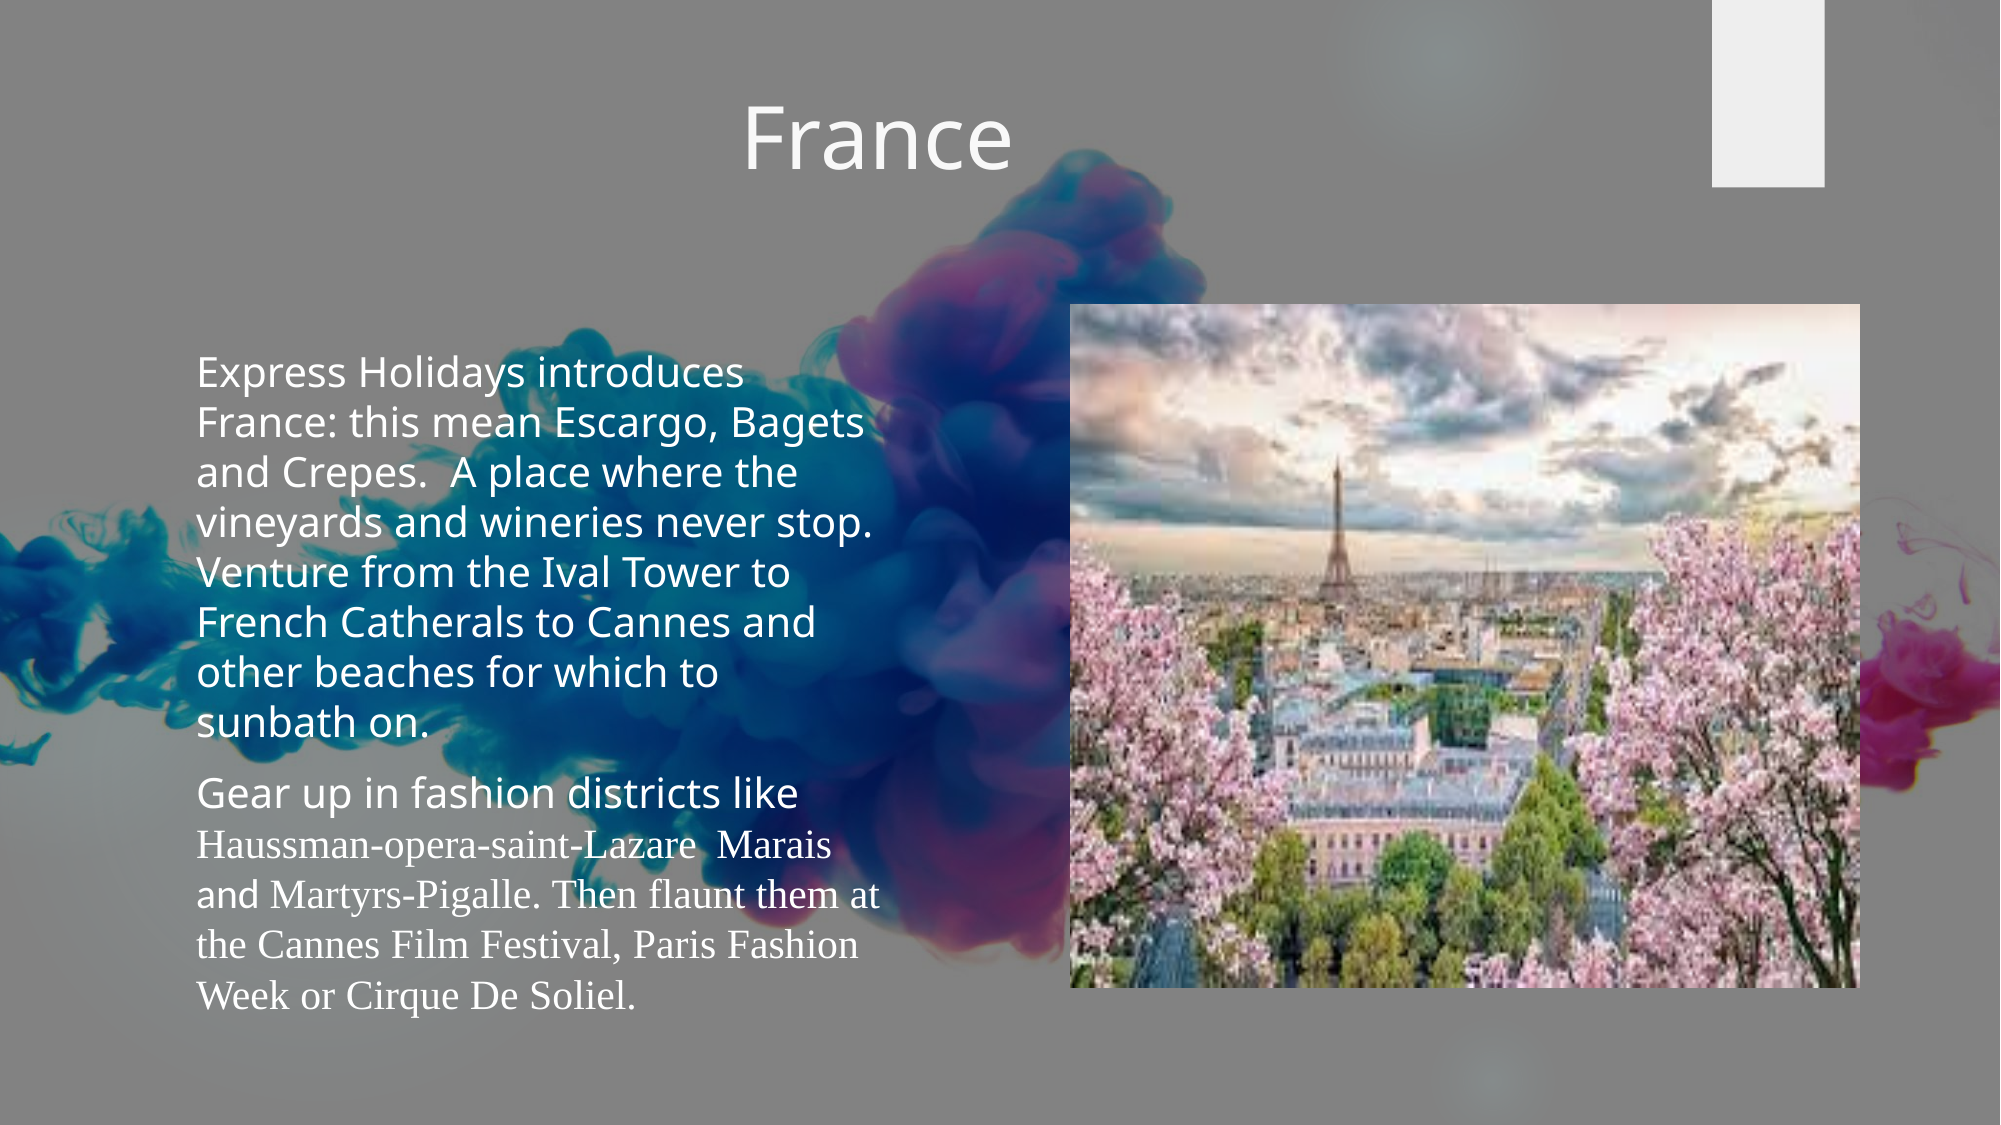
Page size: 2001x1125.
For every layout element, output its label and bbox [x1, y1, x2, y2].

picture [0, 0, 2000, 1125]
list [1070, 304, 1860, 988]
